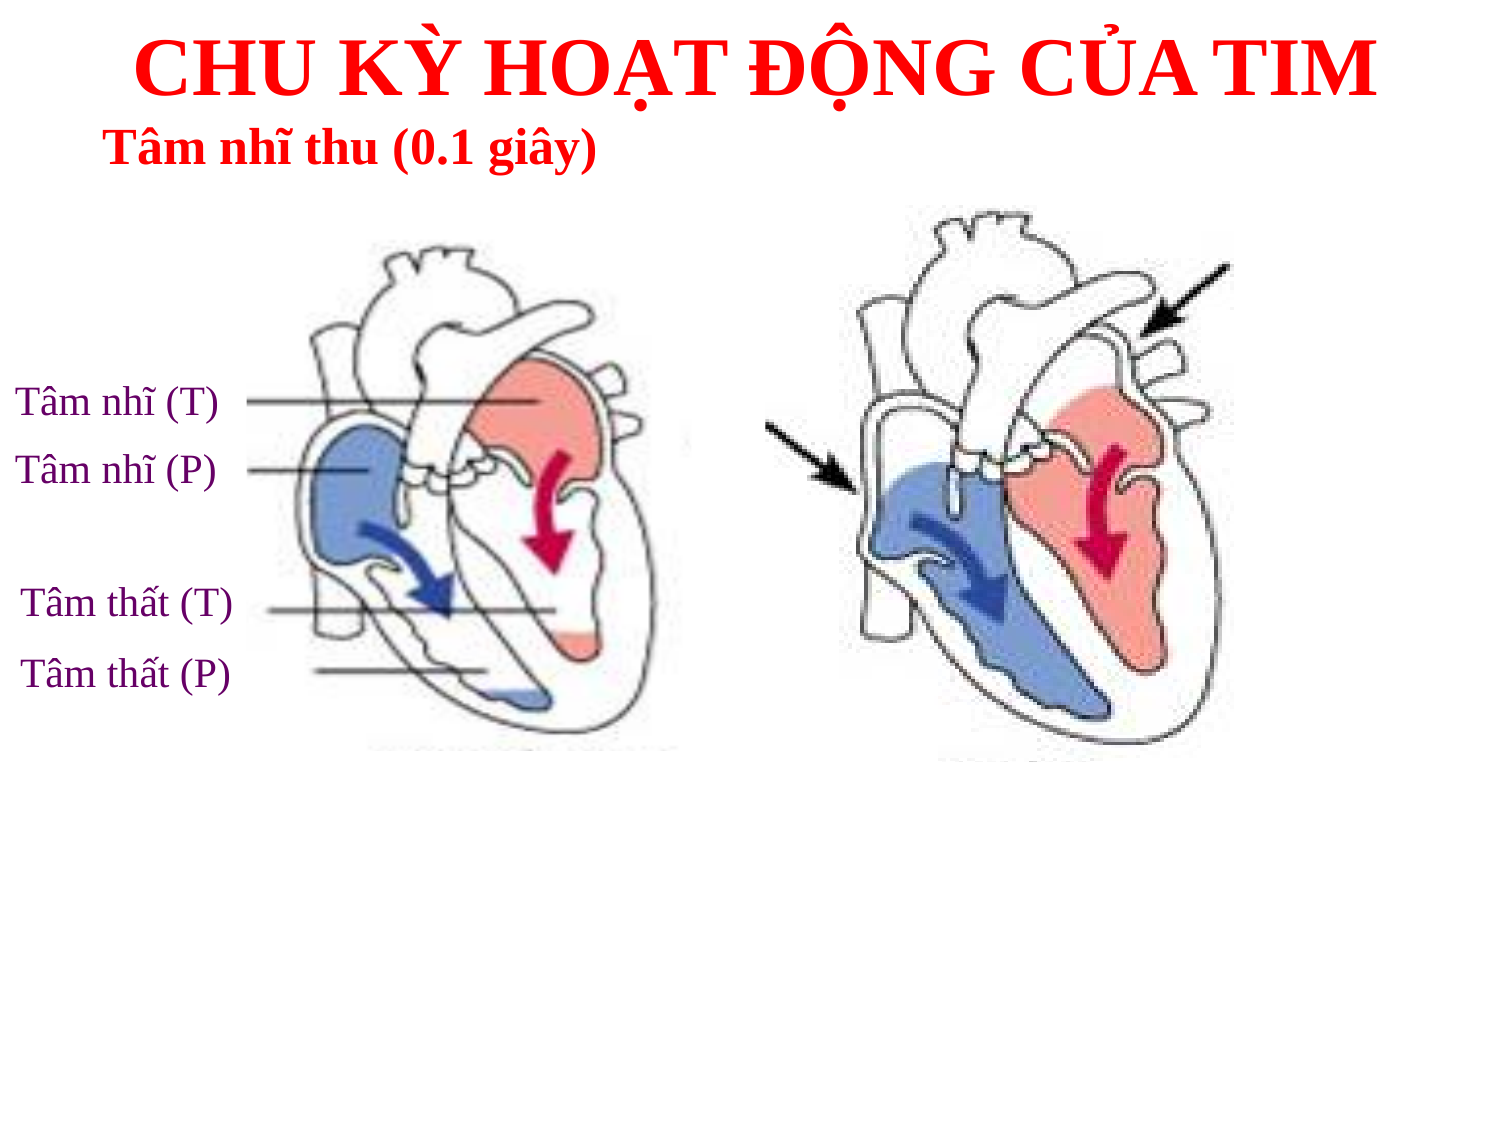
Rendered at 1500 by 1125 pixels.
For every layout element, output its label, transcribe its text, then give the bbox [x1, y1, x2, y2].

text_box Tâm thất (T) [5, 573, 241, 643]
picture [246, 217, 692, 751]
text_box Tâm nhĩ thu (0.1 giây) [87, 113, 695, 219]
text_box Tâm nhĩ (T) [0, 372, 241, 439]
text_box Tâm nhĩ (P) [0, 439, 241, 547]
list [765, 179, 1275, 763]
text_box CHU KỲ HOẠT ĐỘNG CỦA TIM [12, 12, 1500, 113]
text_box Tâm thất (P) [5, 643, 241, 751]
